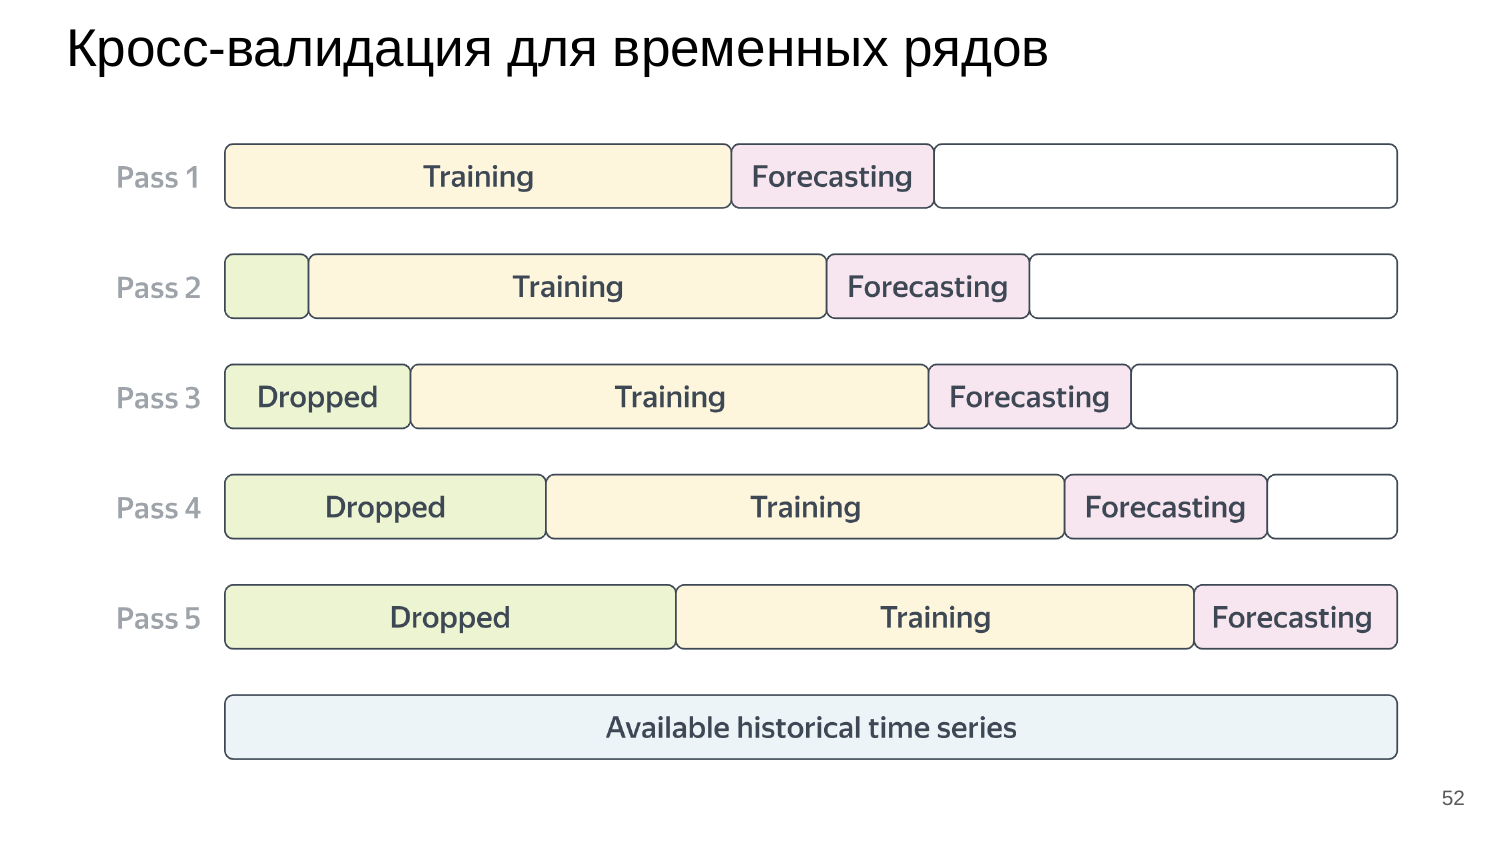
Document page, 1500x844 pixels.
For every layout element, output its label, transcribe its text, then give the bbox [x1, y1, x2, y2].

slide_number ‹#› [1389, 764, 1480, 830]
title Кросс-валидация для временных рядов [51, 0, 1449, 92]
picture [79, 119, 1421, 778]
